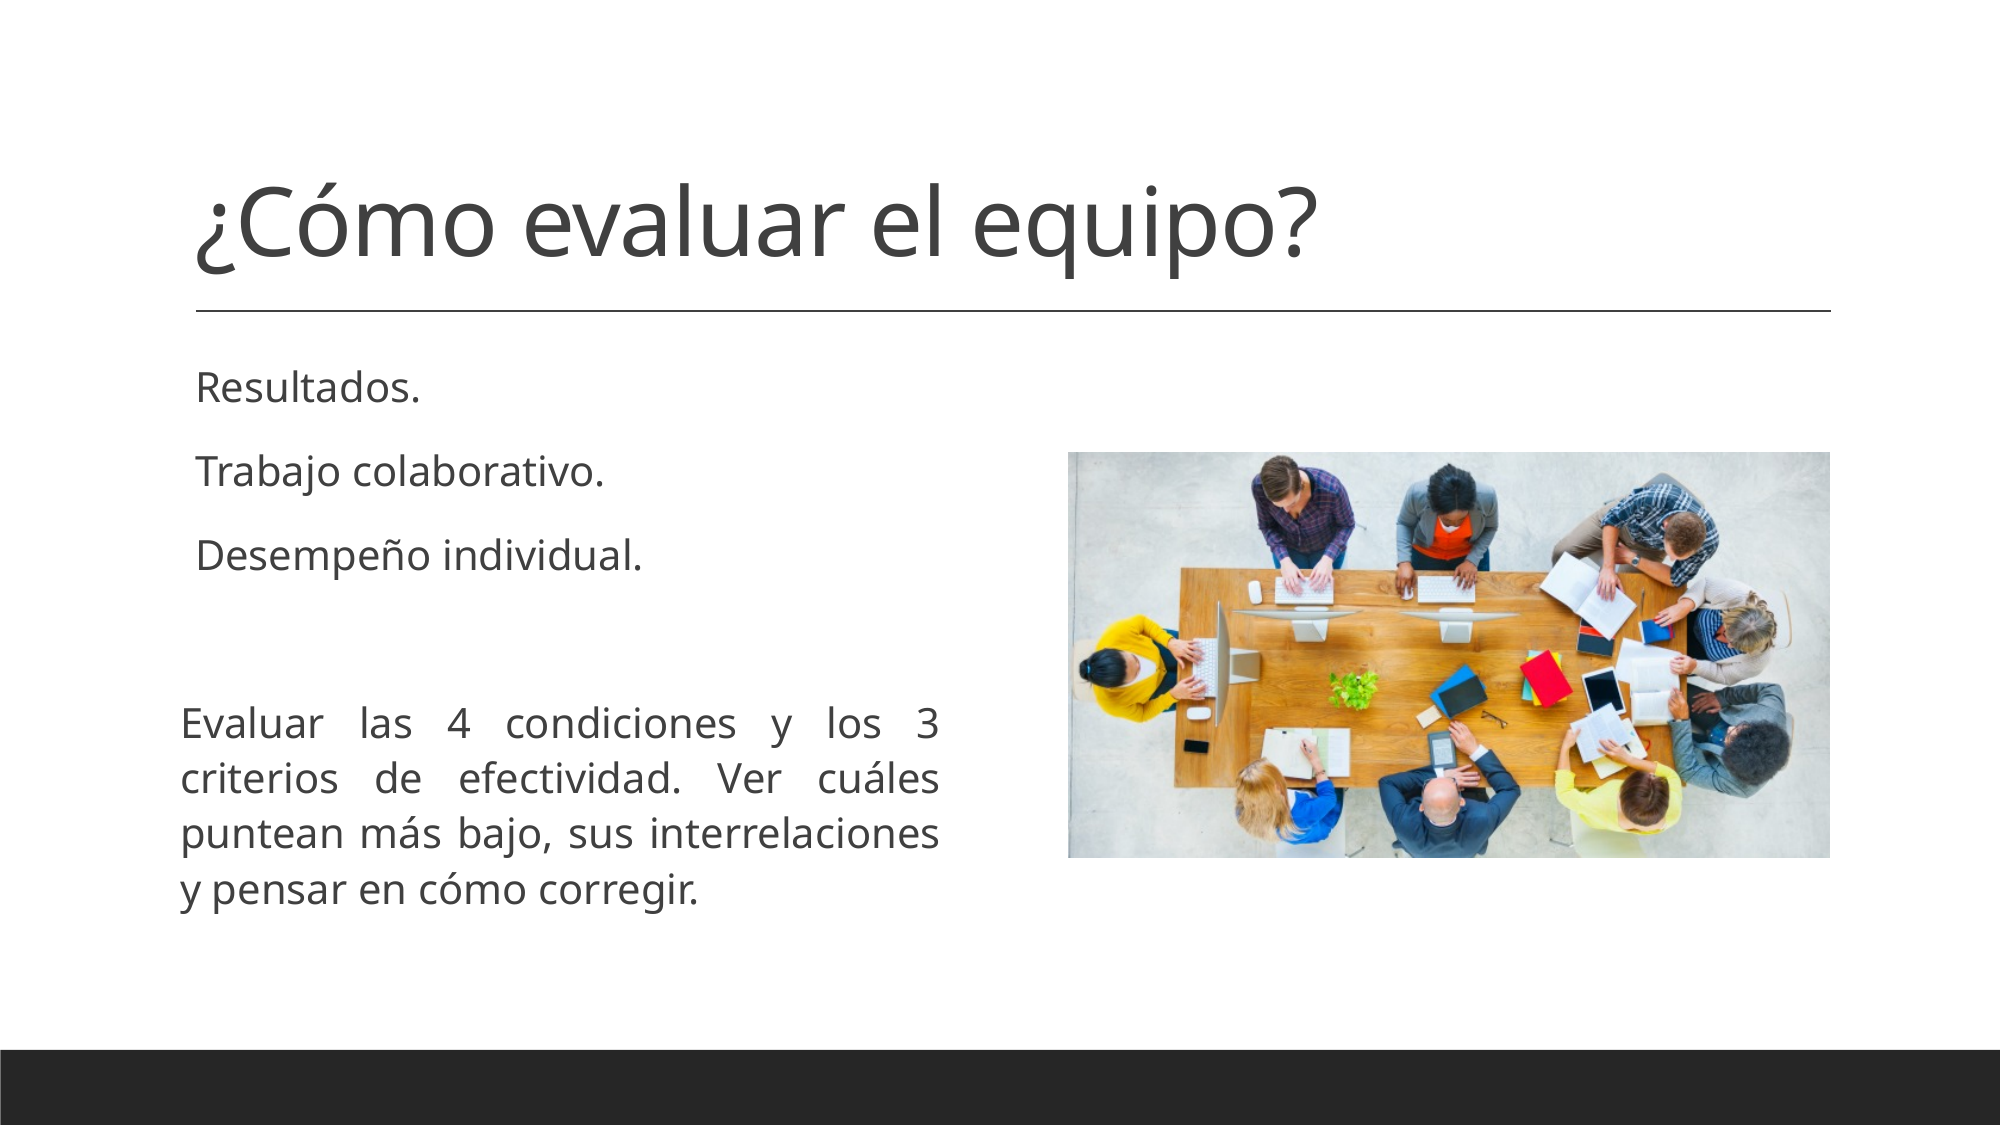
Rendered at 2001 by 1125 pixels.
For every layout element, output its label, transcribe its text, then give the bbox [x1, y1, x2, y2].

list Resultados. Trabajo colaborativo. Desempeño individual. Evaluar las 4 condiciones y los 3 criterios de efectividad. Ver cuáles puntean más bajo, sus interrelaciones y pensar en cómo corregir. [180, 347, 942, 963]
picture [1068, 452, 1831, 859]
title ¿Cómo evaluar el equipo? [180, 47, 1830, 285]
